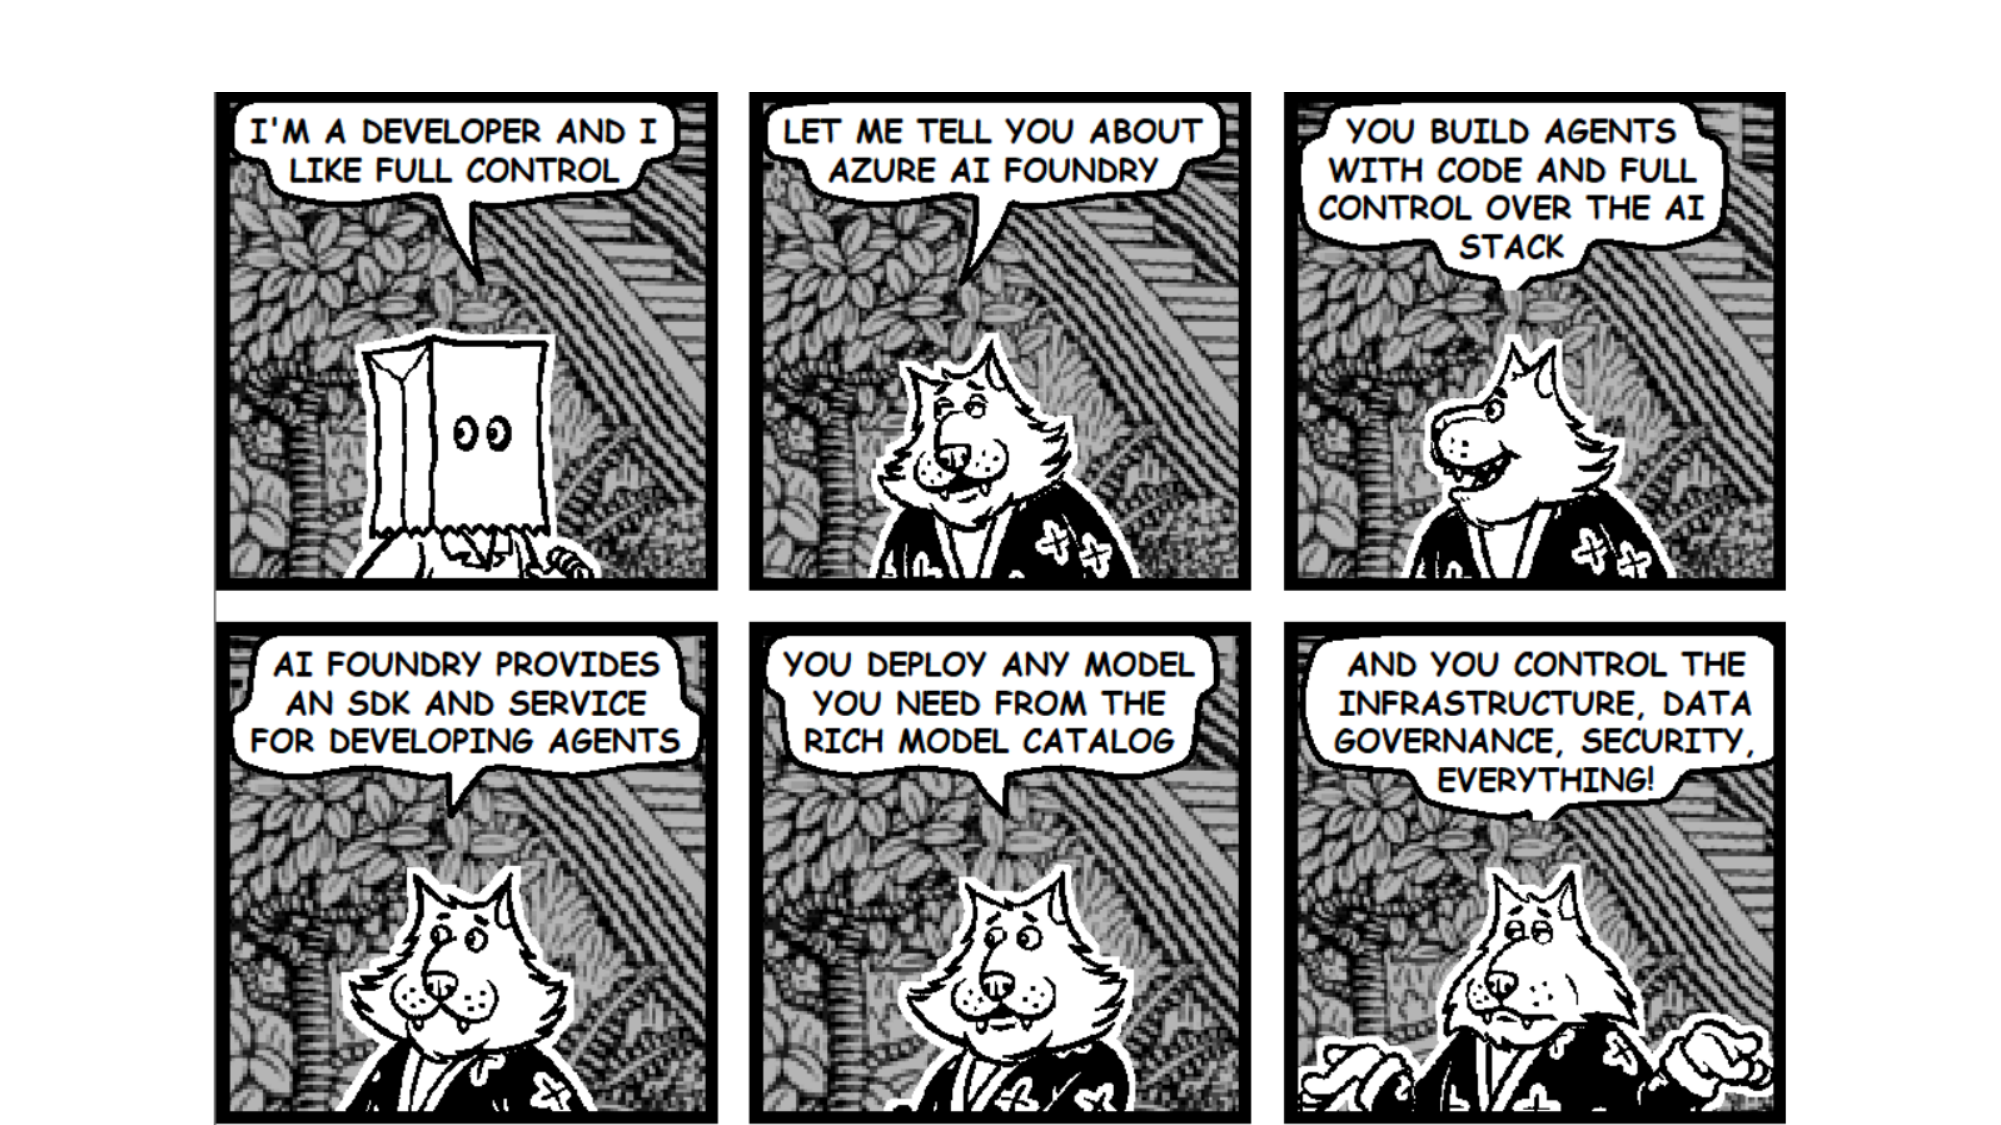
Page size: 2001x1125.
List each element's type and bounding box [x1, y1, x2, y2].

picture [213, 92, 1787, 1125]
